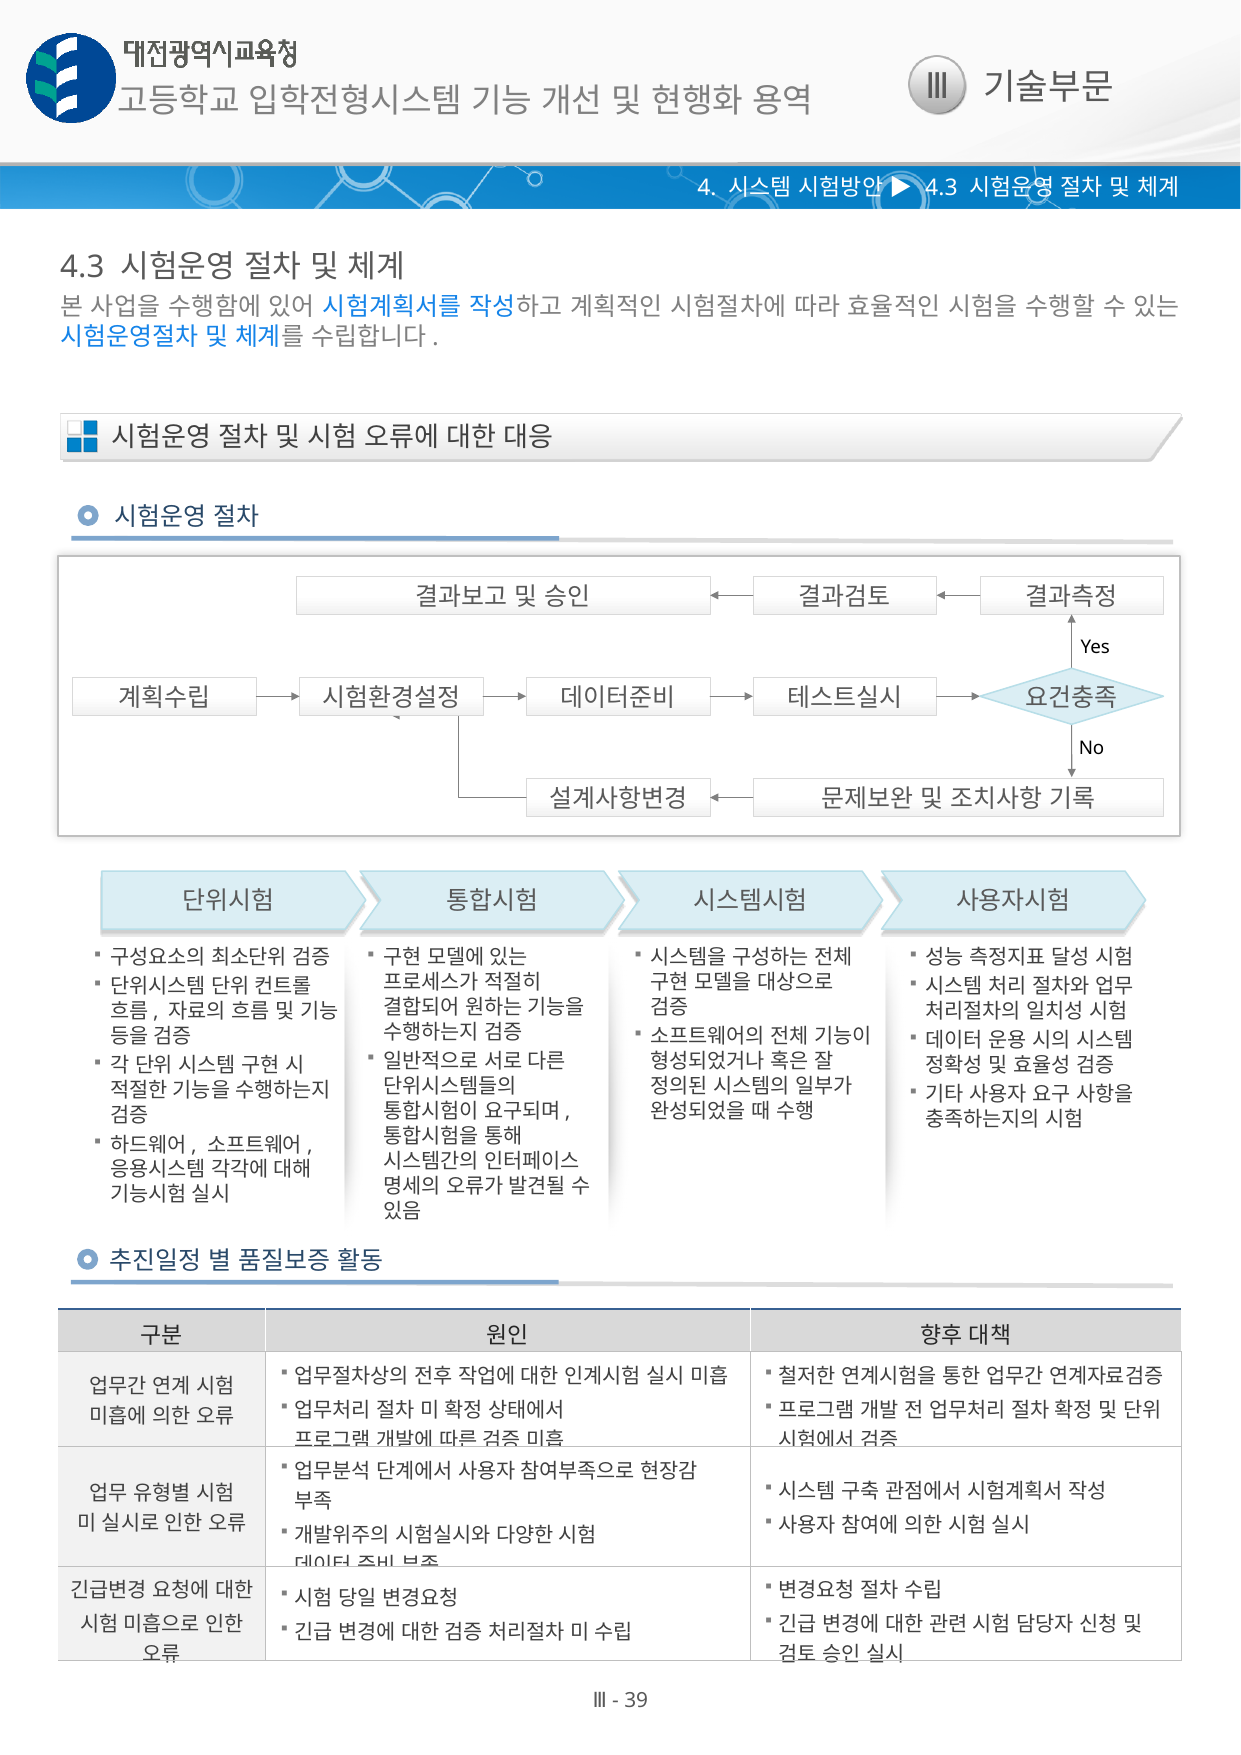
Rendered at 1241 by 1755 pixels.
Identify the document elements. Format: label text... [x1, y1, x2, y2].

table_header 원인 [266, 1310, 750, 1351]
table_cell 긴급변경 요청에 대한 시험 미흡으로 인한 오류 [58, 1567, 265, 1660]
table_cell 시험 당일 변경요청 긴급 변경에 대한 검증 처리절차 미 수립 [266, 1567, 750, 1660]
table_header 향후 대책 [751, 1310, 1181, 1351]
table_cell 시스템 구축 관점에서 시험계획서 작성 사용자 참여에 의한 시험 실시 [751, 1447, 1181, 1566]
table_cell 철저한 연계시험을 통한 업무간 연계자료검증 프로그램 개발 전 업무처리 절차 확정 및 단위 시험에서 검증 [751, 1352, 1181, 1446]
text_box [70, 1236, 1173, 1287]
table_cell 업무절차상의 전후 작업에 대한 인계시험 실시 미흡 업무처리 절차 미 확정 상태에서 프로그램 개발에 따른 검증 미흡 [266, 1352, 750, 1446]
picture [0, 0, 1241, 1755]
text_box 4. 시스템 시험방안 ▶ 4.3 시험운영 절차 및 체계 [421, 172, 1181, 200]
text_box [71, 492, 1174, 543]
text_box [57, 555, 1181, 837]
picture [26, 33, 116, 123]
picture [124, 39, 296, 68]
table_header 구분 [58, 1310, 265, 1351]
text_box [93, 870, 1146, 1240]
table_cell 업무간 연계 시험 미흡에 의한 오류 [58, 1352, 265, 1446]
table_cell 업무분석 단계에서 사용자 참여부족으로 현장감 부족 개발위주의 시험실시와 다양한 시험 데이터 준비 부족 [266, 1447, 750, 1566]
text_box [57, 411, 1183, 462]
table_cell 업무 유형별 시험 미 실시로 인한 오류 [58, 1447, 265, 1566]
text_box 4.3 시험운영 절차 및 체계 본 사업을 수행함에 있어 시험계획서를 작성하고 계획적인 시험절차에 따라 효율적인 시험을 수행할 수 있는 시험운영절차 및 체계를 수립합니다. [60, 245, 1180, 351]
table_cell 변경요청 절차 수립 긴급 변경에 대한 관련 시험 담당자 신청 및 검토 승인 실시 [751, 1567, 1181, 1660]
